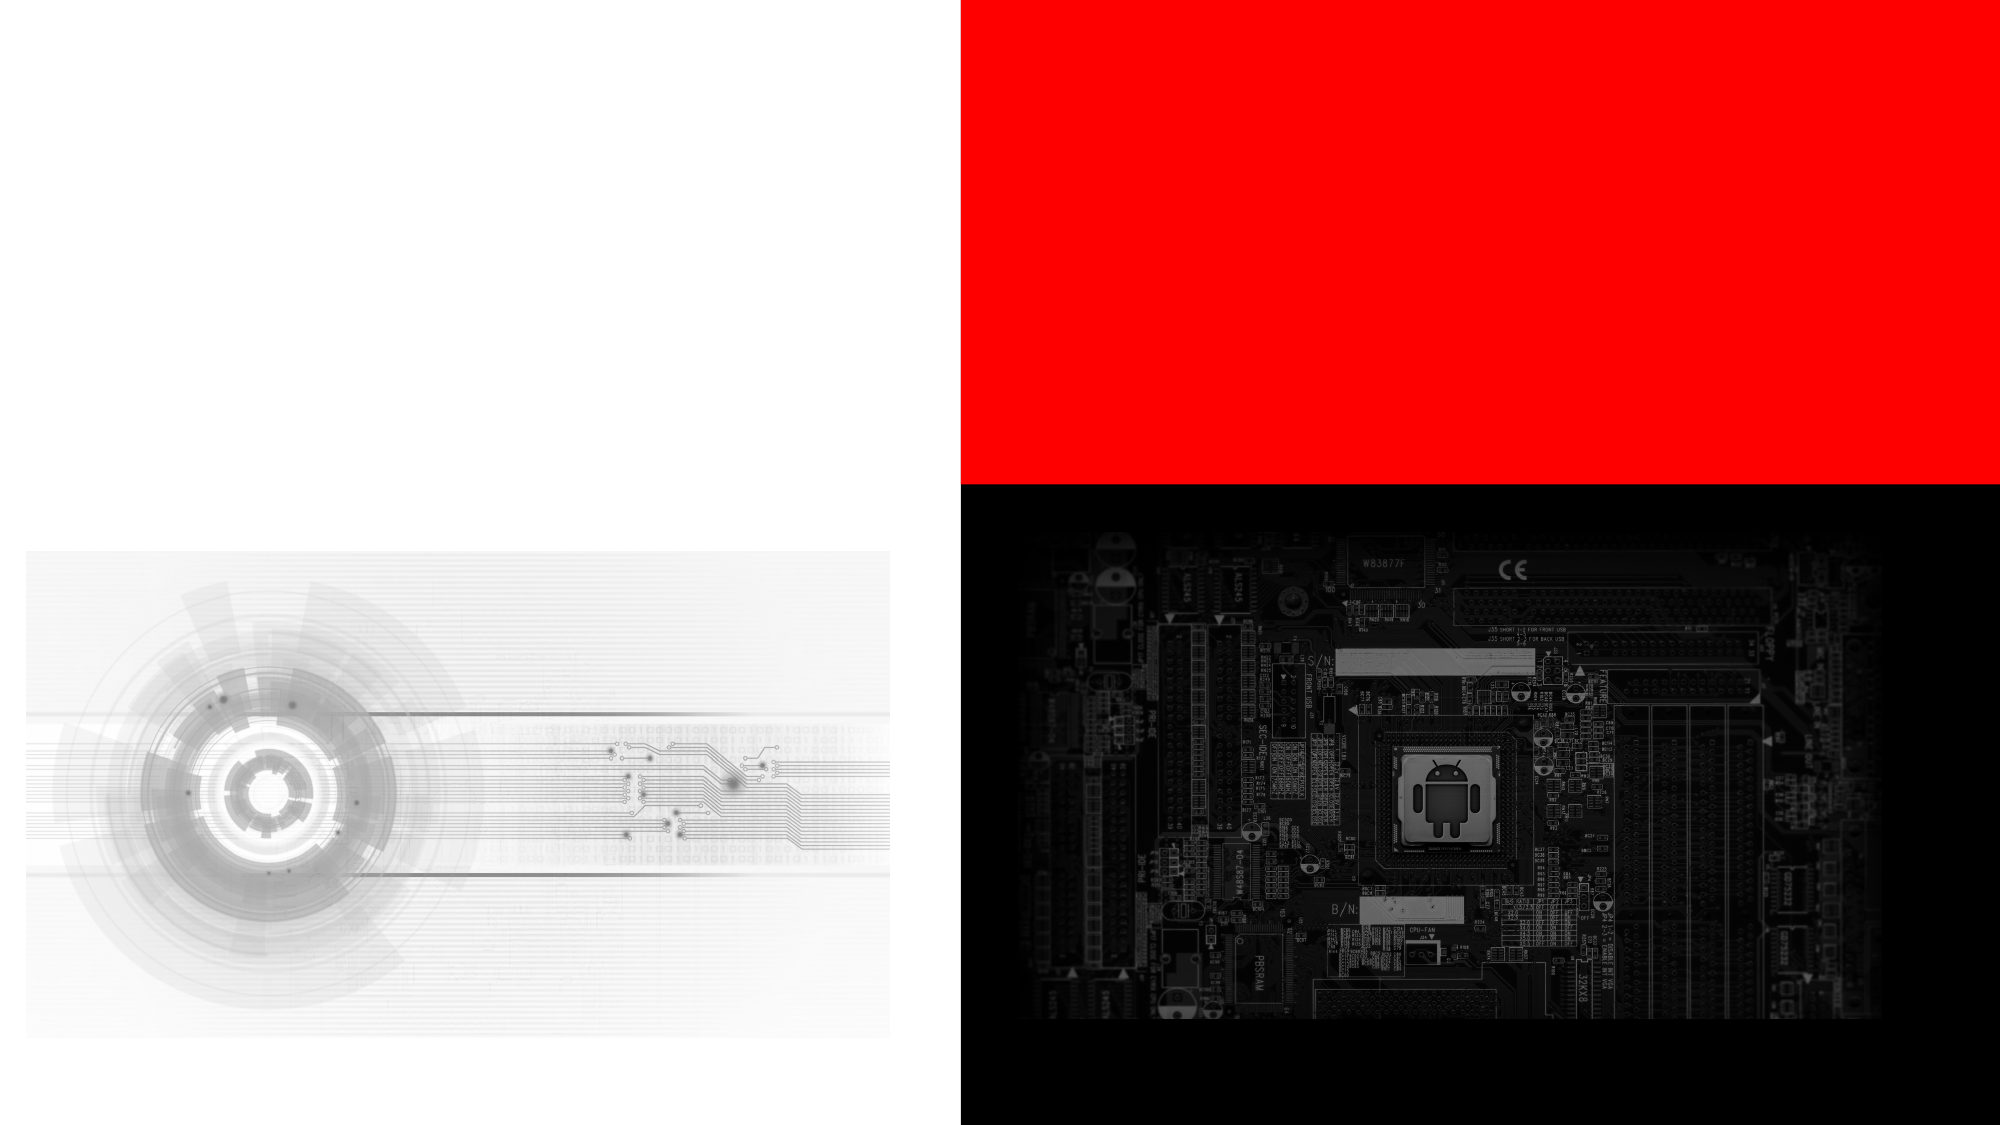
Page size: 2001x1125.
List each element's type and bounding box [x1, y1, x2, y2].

picture [26, 551, 890, 1038]
text_box [960, 486, 2000, 1125]
picture [1018, 532, 1882, 1019]
text_box [960, 0, 2000, 486]
